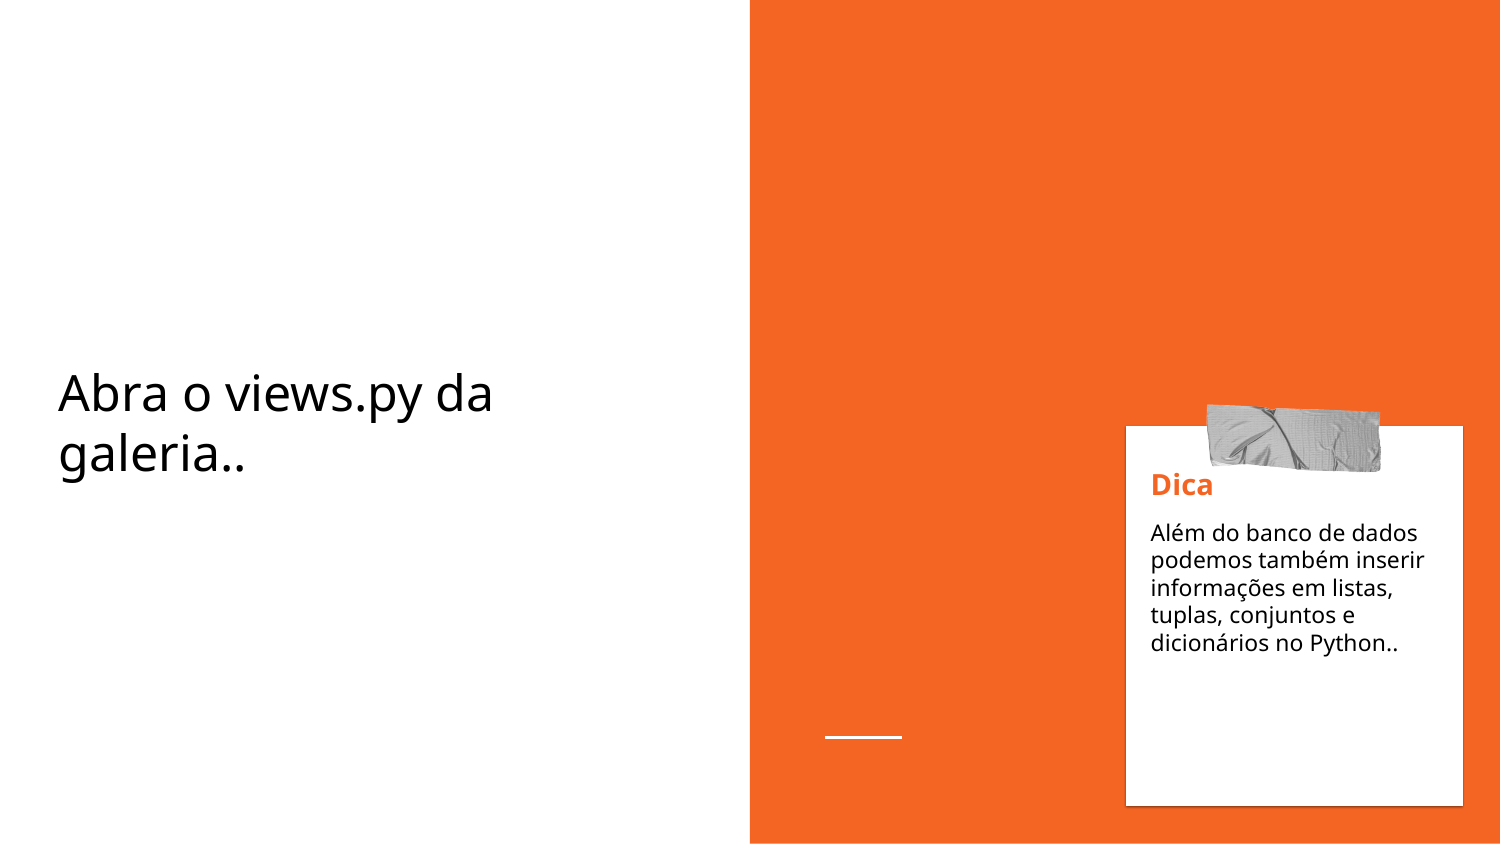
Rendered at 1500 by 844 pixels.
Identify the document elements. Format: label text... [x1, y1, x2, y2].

title Abra o views.py da galeria.. [43, 313, 708, 530]
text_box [1112, 403, 1476, 821]
